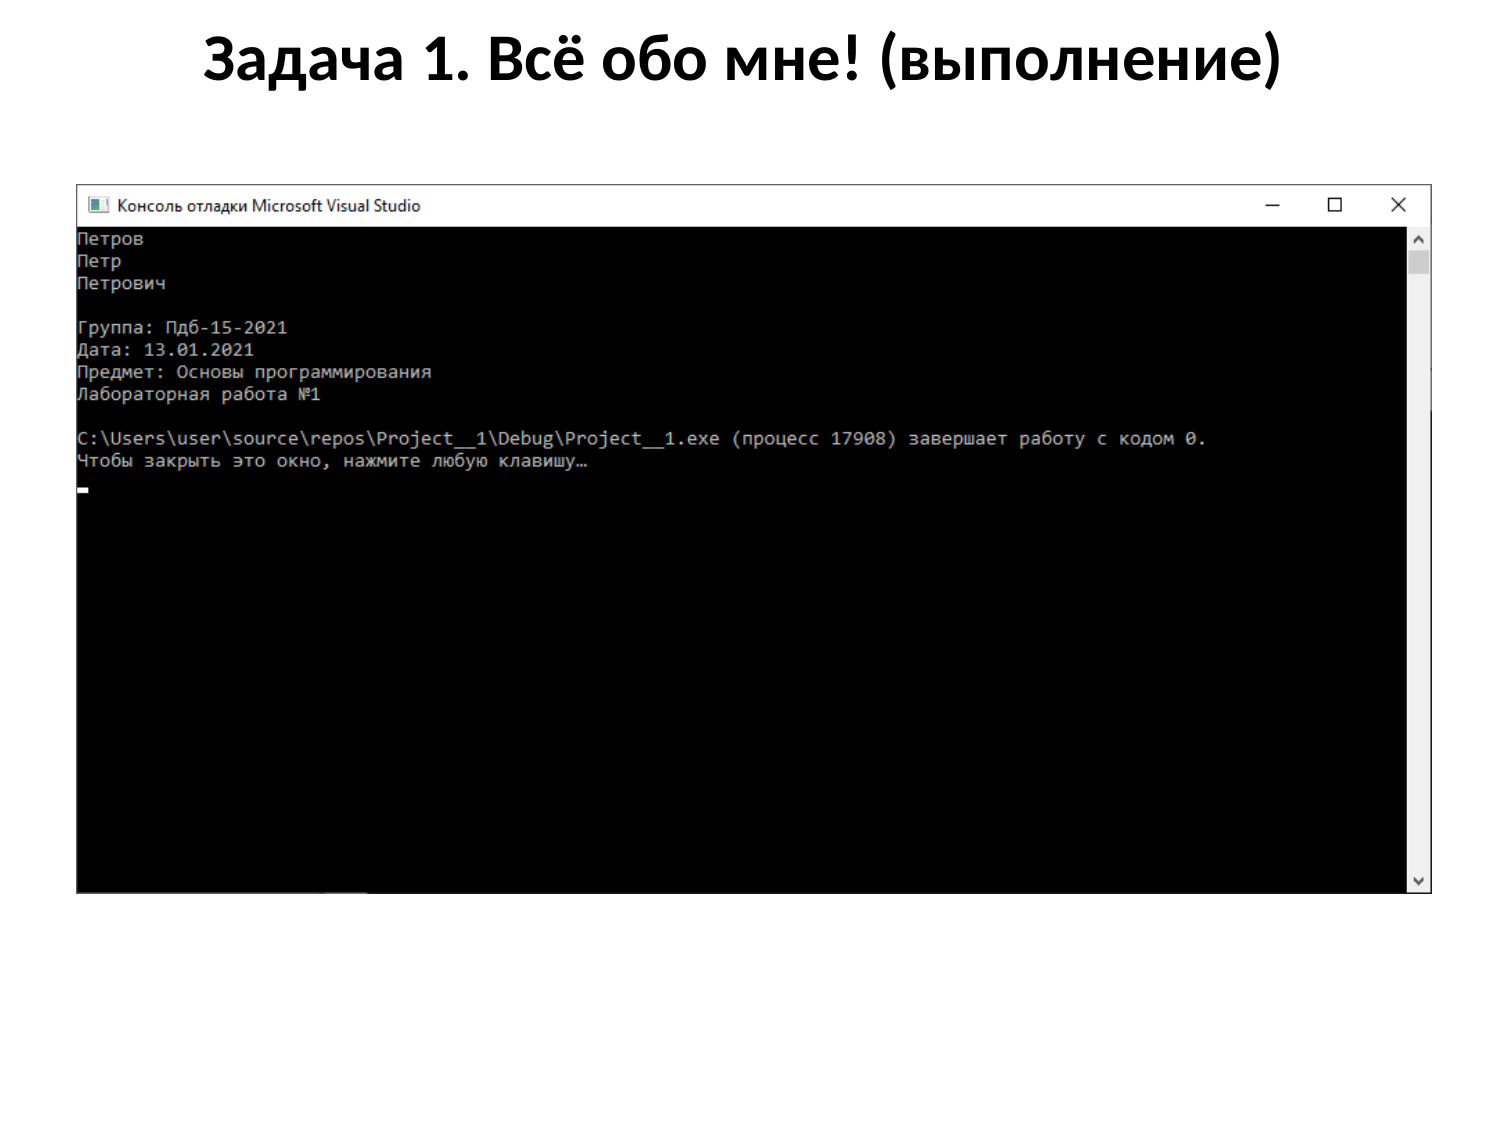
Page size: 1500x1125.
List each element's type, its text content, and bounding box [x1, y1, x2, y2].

picture [76, 184, 1433, 894]
title Задача 1. Всё обо мне! (выполнение) [29, 19, 1459, 88]
